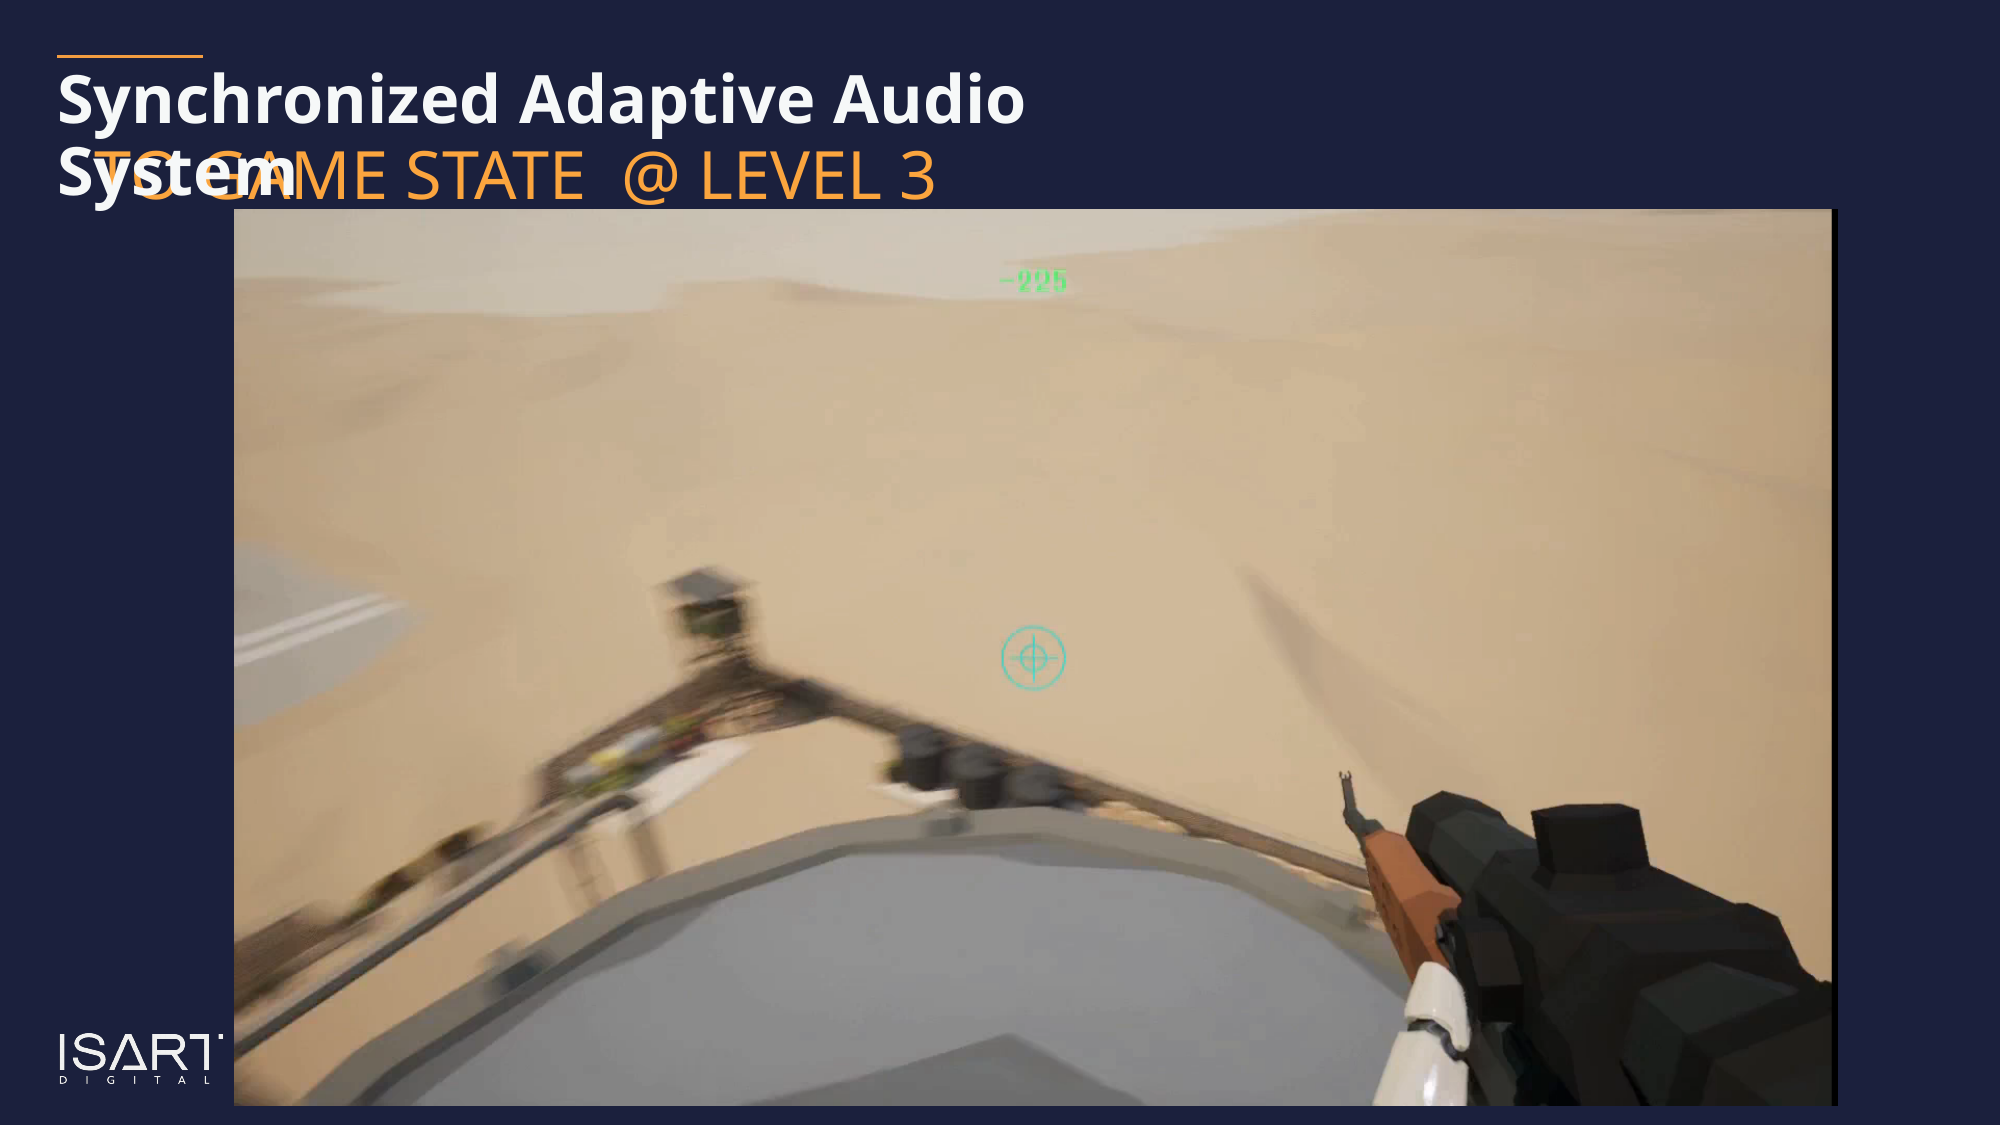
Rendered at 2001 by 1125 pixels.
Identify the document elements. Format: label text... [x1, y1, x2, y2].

title Synchronized Adaptive Audio System [57, 66, 1243, 139]
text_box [233, 208, 1839, 1108]
list TO GAME STATE @ LEVEL 3 [57, 142, 970, 183]
picture [59, 1033, 224, 1084]
